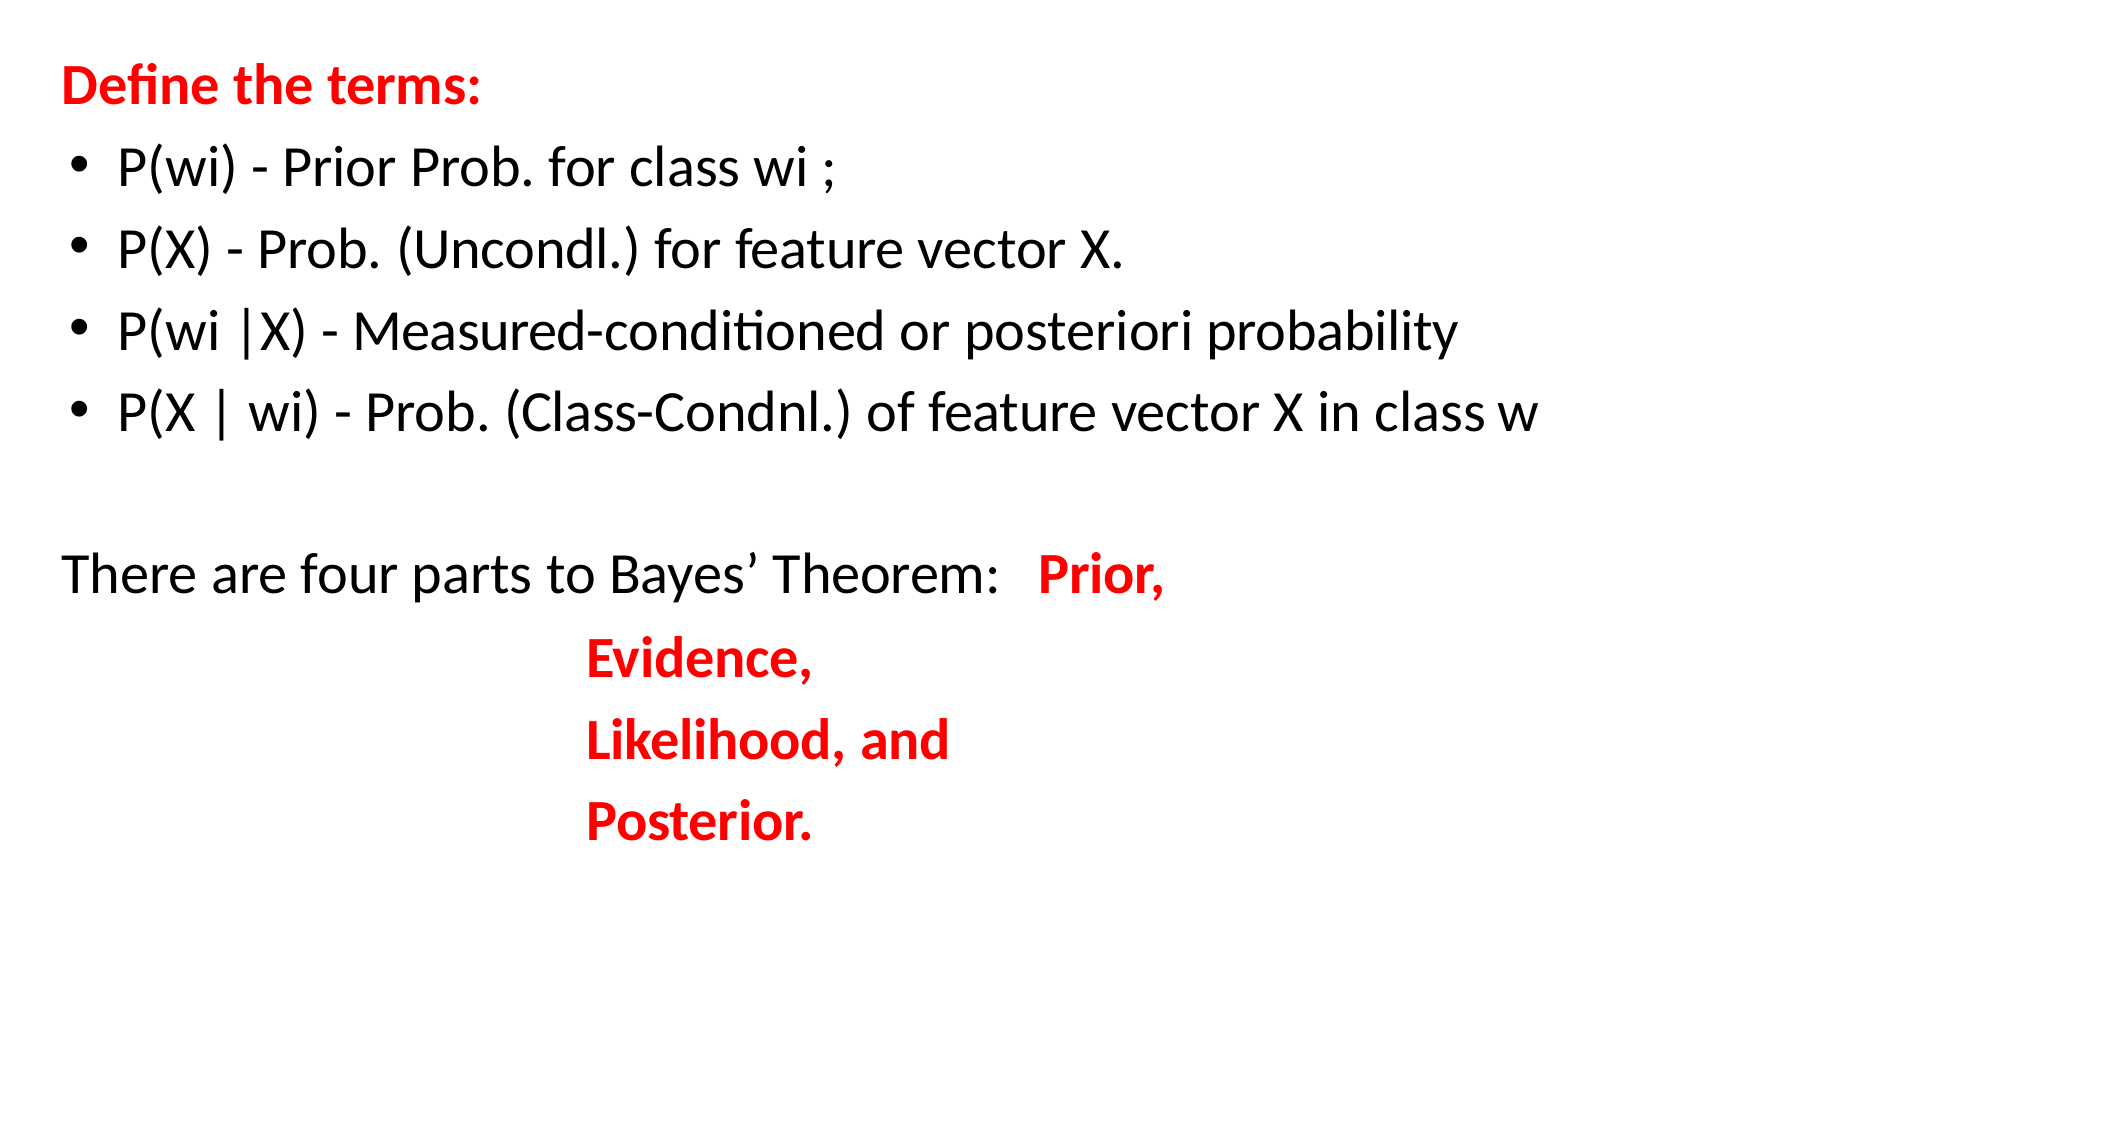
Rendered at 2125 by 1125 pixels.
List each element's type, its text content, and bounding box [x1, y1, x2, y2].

text_box Define the terms: P(wi) - Prior Prob. for class wi ; P(X) - Prob. (Uncondl.) for feature vector X. P(wi |X) - Measured-conditioned or posteriori probability P(X | wi) - Prob. (Class-Condnl.) of feature vector X in class w There are four parts to Bayes’ Theorem: Prior, Evidence, Likelihood, and Posterior. [59, 32, 1549, 853]
